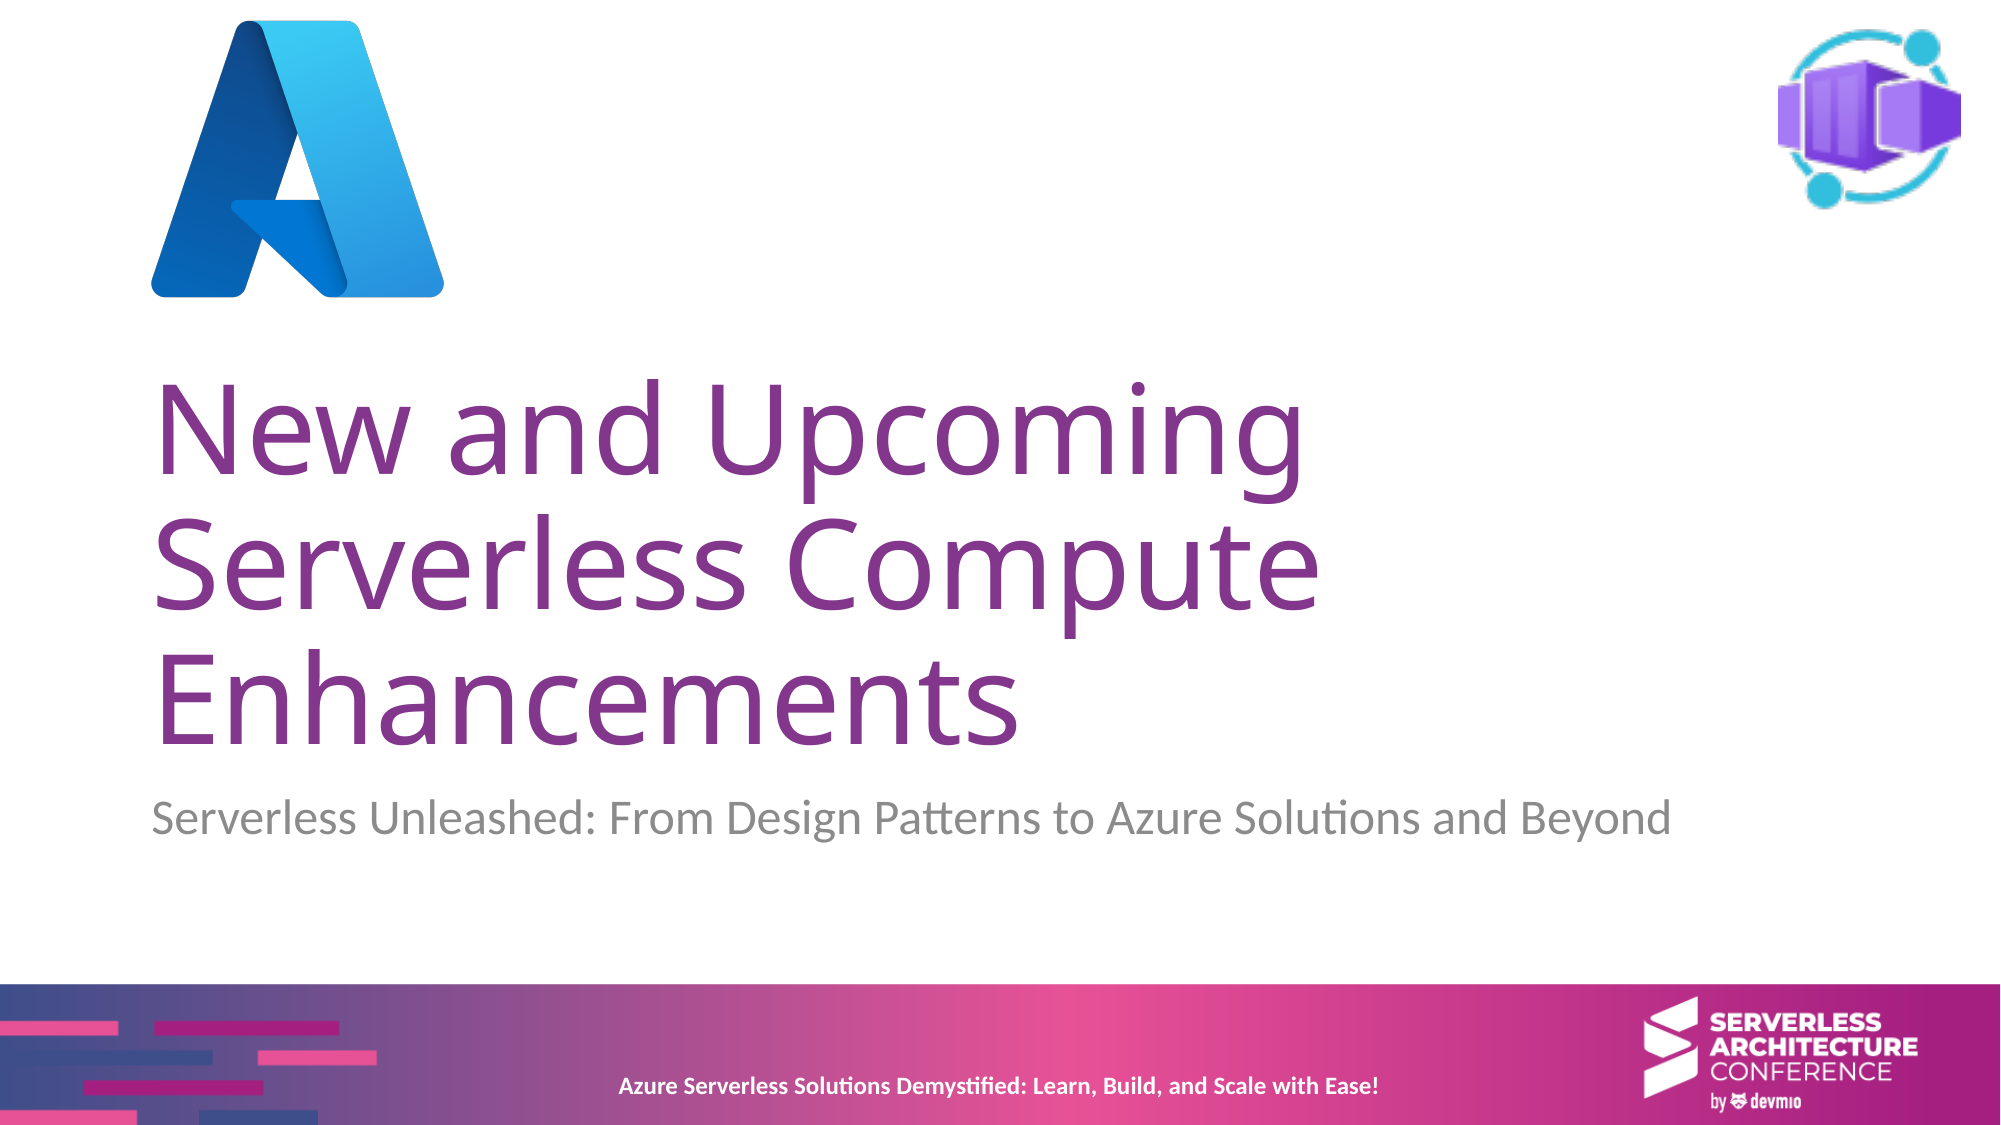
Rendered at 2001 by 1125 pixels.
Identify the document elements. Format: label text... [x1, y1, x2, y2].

title New and Upcoming Serverless Compute Enhancements [136, 311, 1862, 780]
picture [0, 0, 2001, 1125]
list Serverless Unleashed: From Design Patterns to Azure Solutions and Beyond [136, 783, 1862, 1030]
